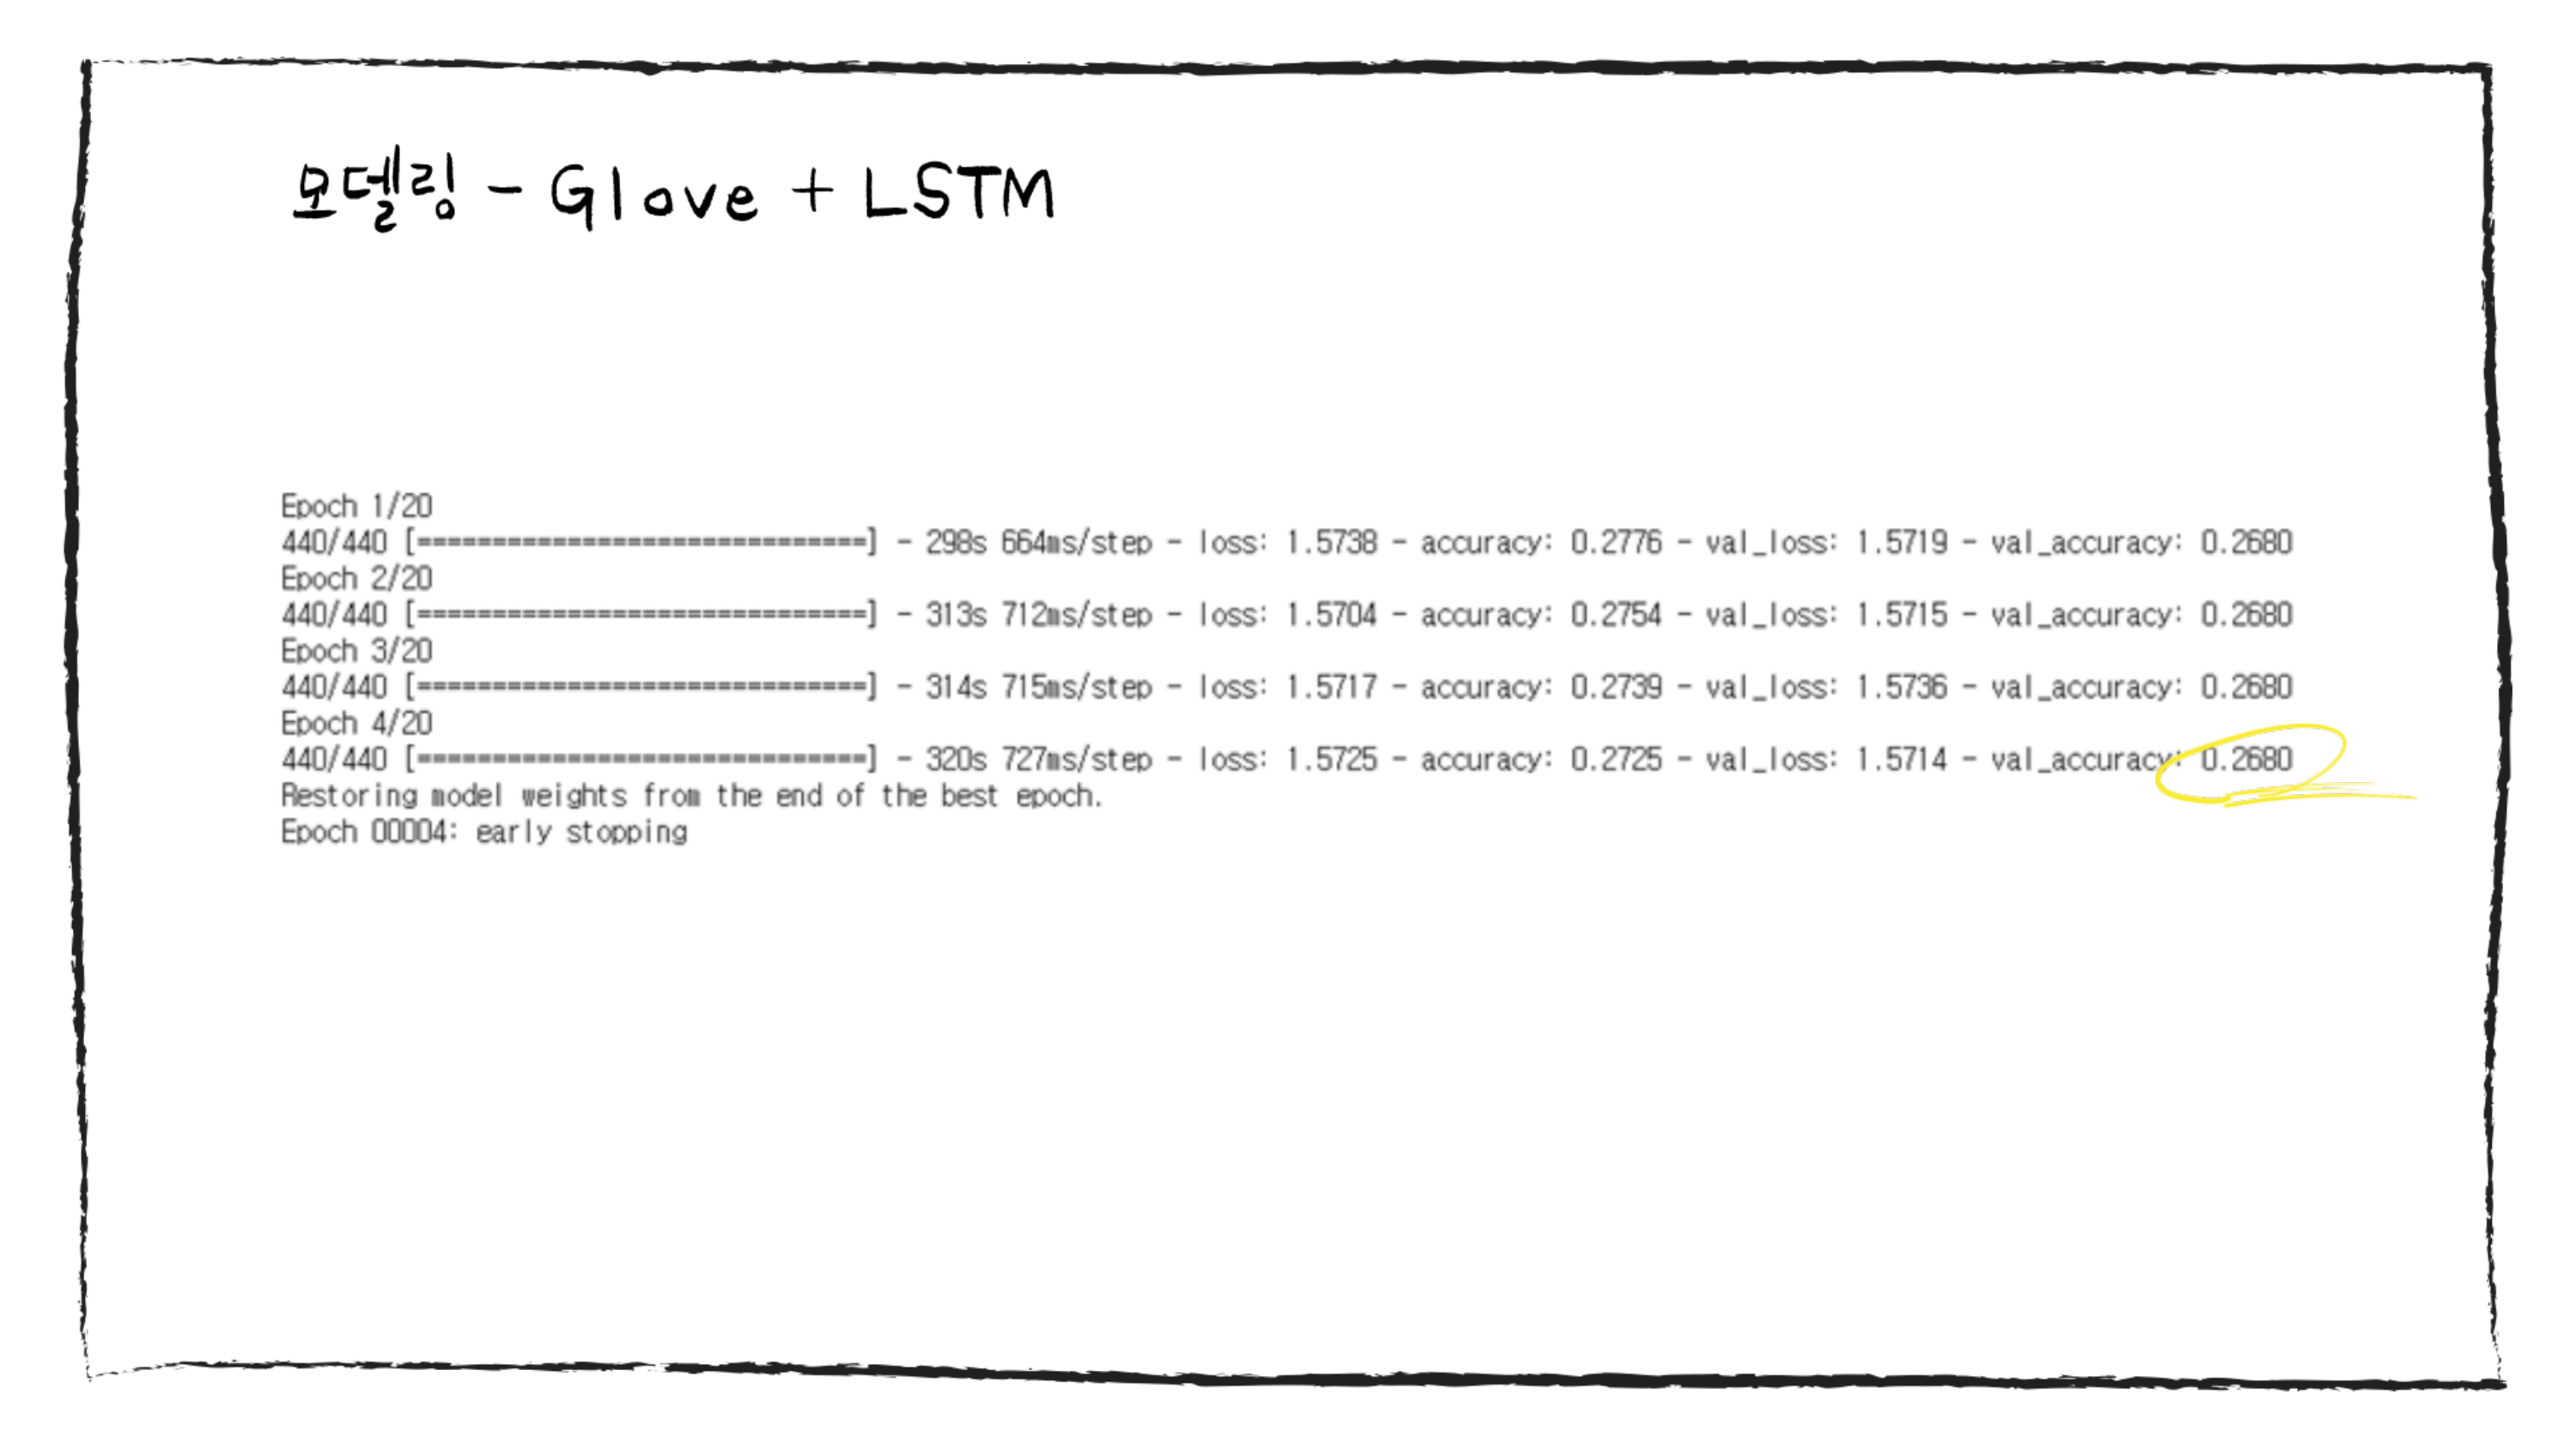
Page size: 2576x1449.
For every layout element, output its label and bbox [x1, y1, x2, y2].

text_box [266, 478, 2316, 864]
picture [184, 120, 1095, 271]
text_box [63, 56, 2513, 1392]
text_box [2155, 724, 2418, 809]
